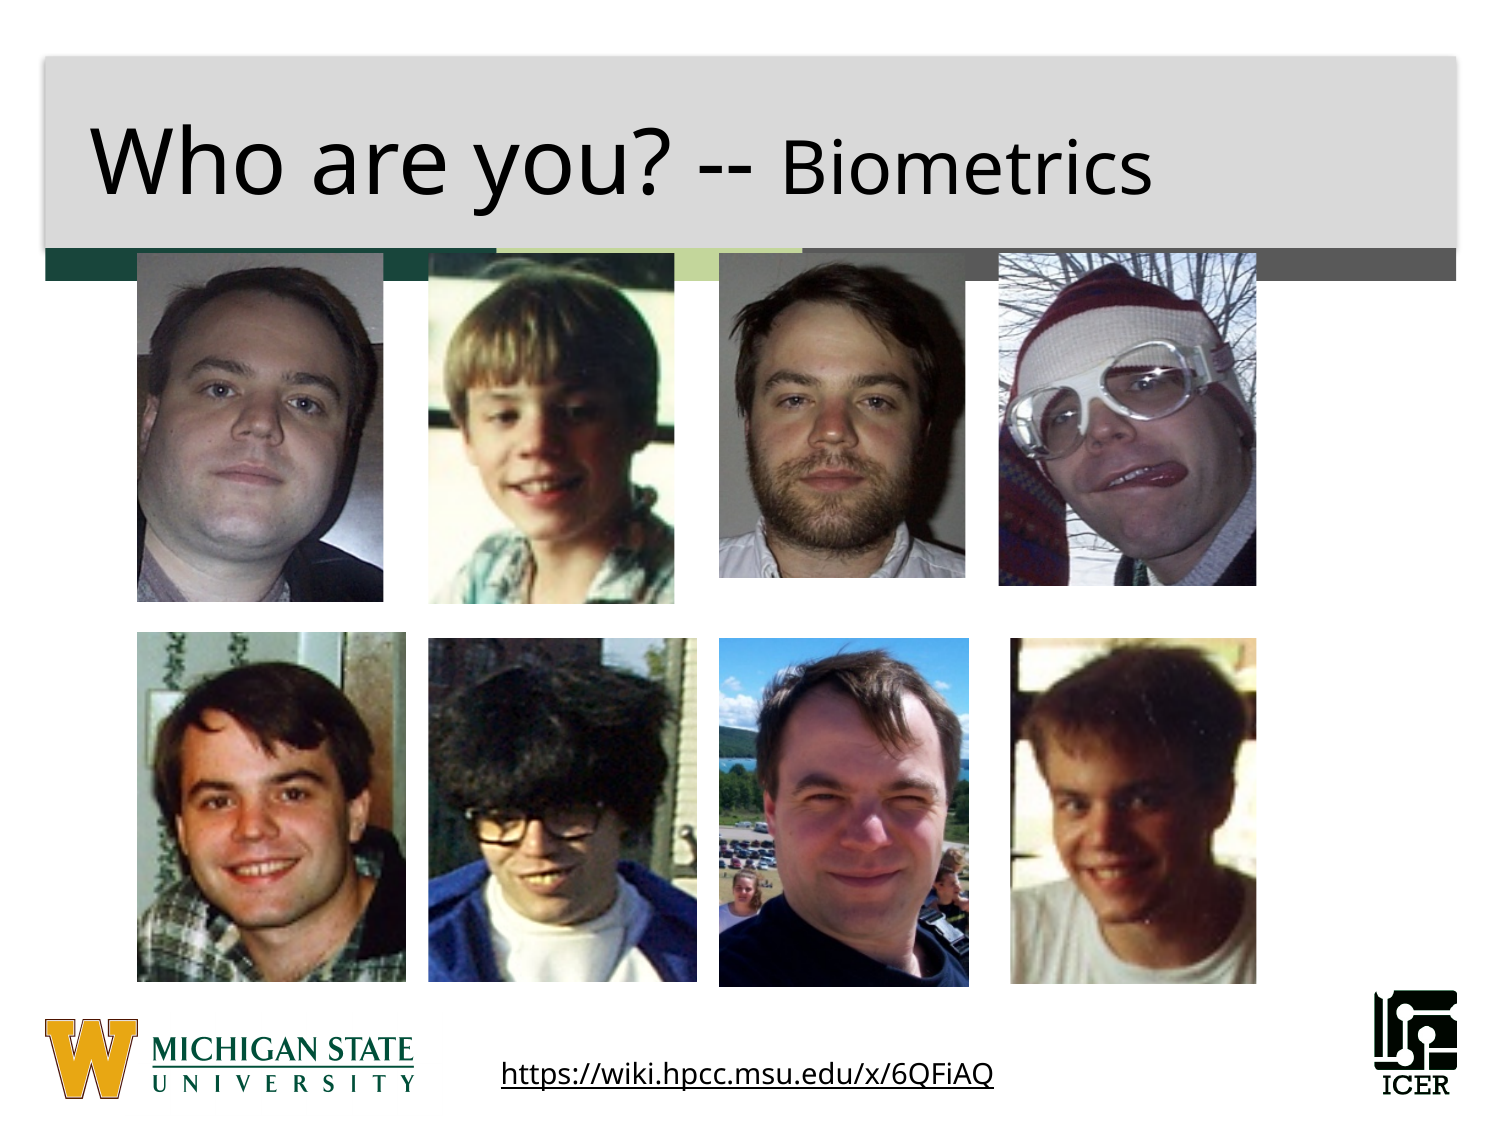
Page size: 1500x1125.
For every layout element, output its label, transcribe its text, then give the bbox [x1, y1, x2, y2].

title Who are you? -- Biometrics [74, 95, 1426, 217]
picture [45, 1012, 443, 1116]
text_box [136, 253, 1257, 987]
picture [1374, 990, 1457, 1095]
